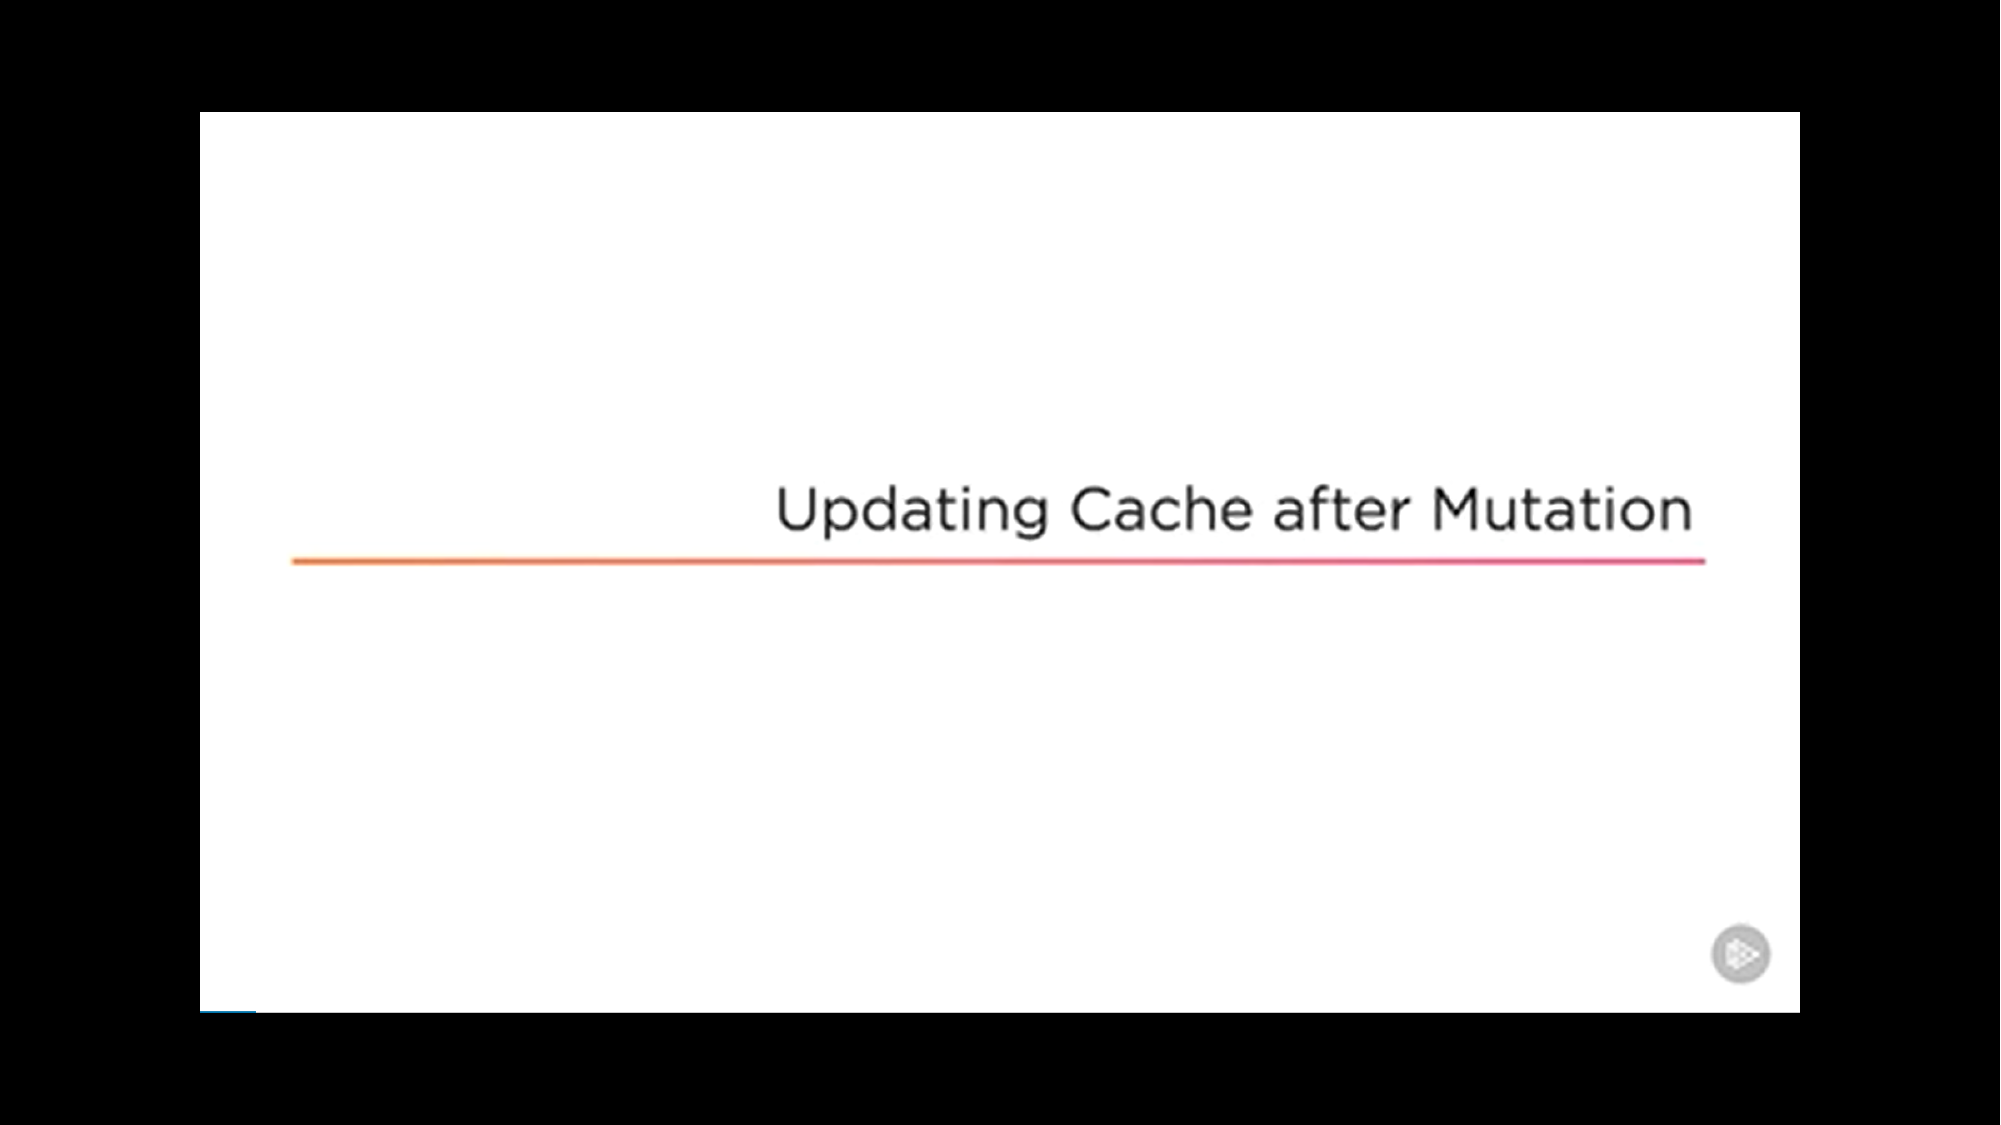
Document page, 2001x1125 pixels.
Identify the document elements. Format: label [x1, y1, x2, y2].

picture [199, 112, 1800, 1013]
